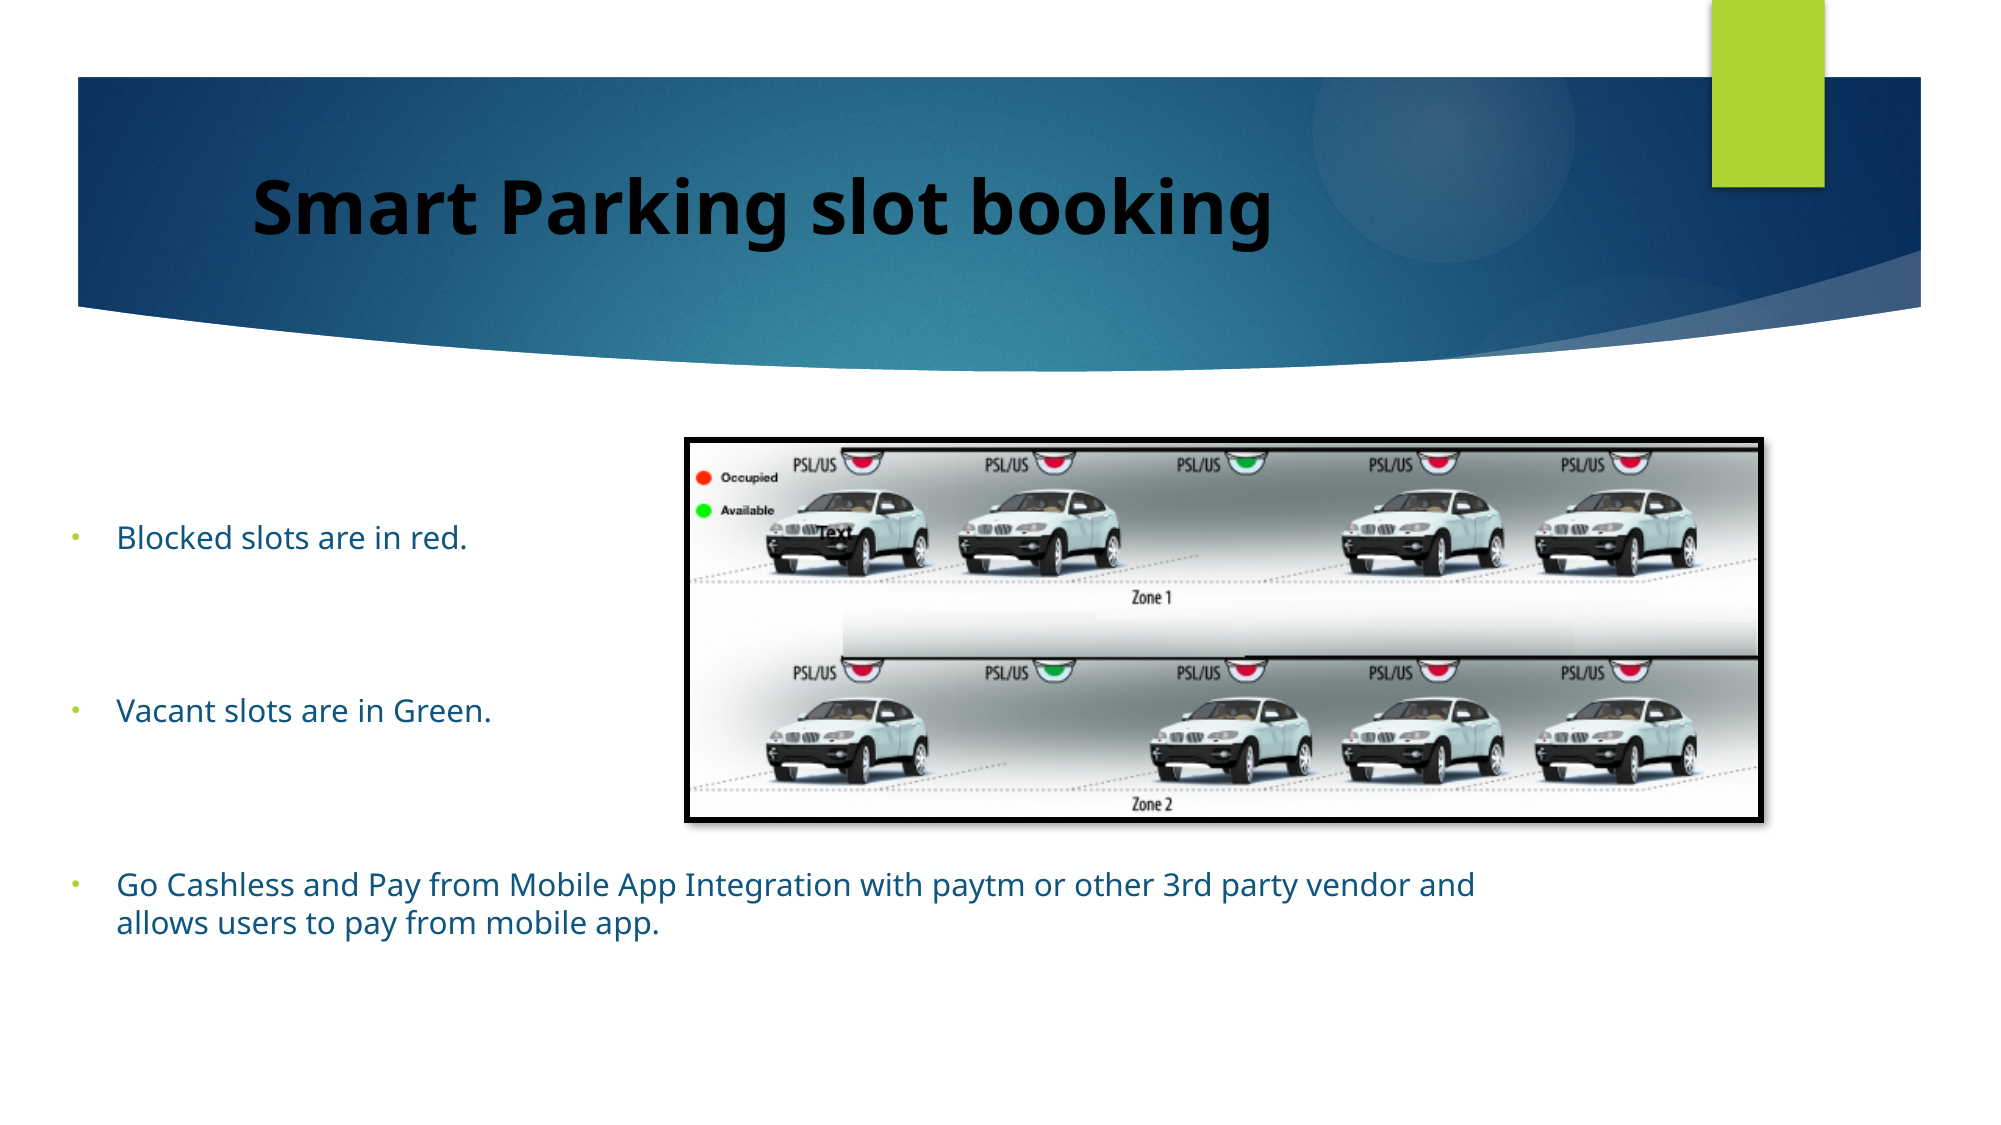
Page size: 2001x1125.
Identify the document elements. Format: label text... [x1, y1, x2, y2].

list Blocked slots are in red. Vacant slots are in Green. Go Cashless and Pay from Mobile App Integration with paytm or other 3rd party vendor and allows users to pay from mobile app. [56, 393, 1494, 954]
picture [690, 443, 1758, 817]
title Smart Parking slot booking [237, 146, 1675, 263]
